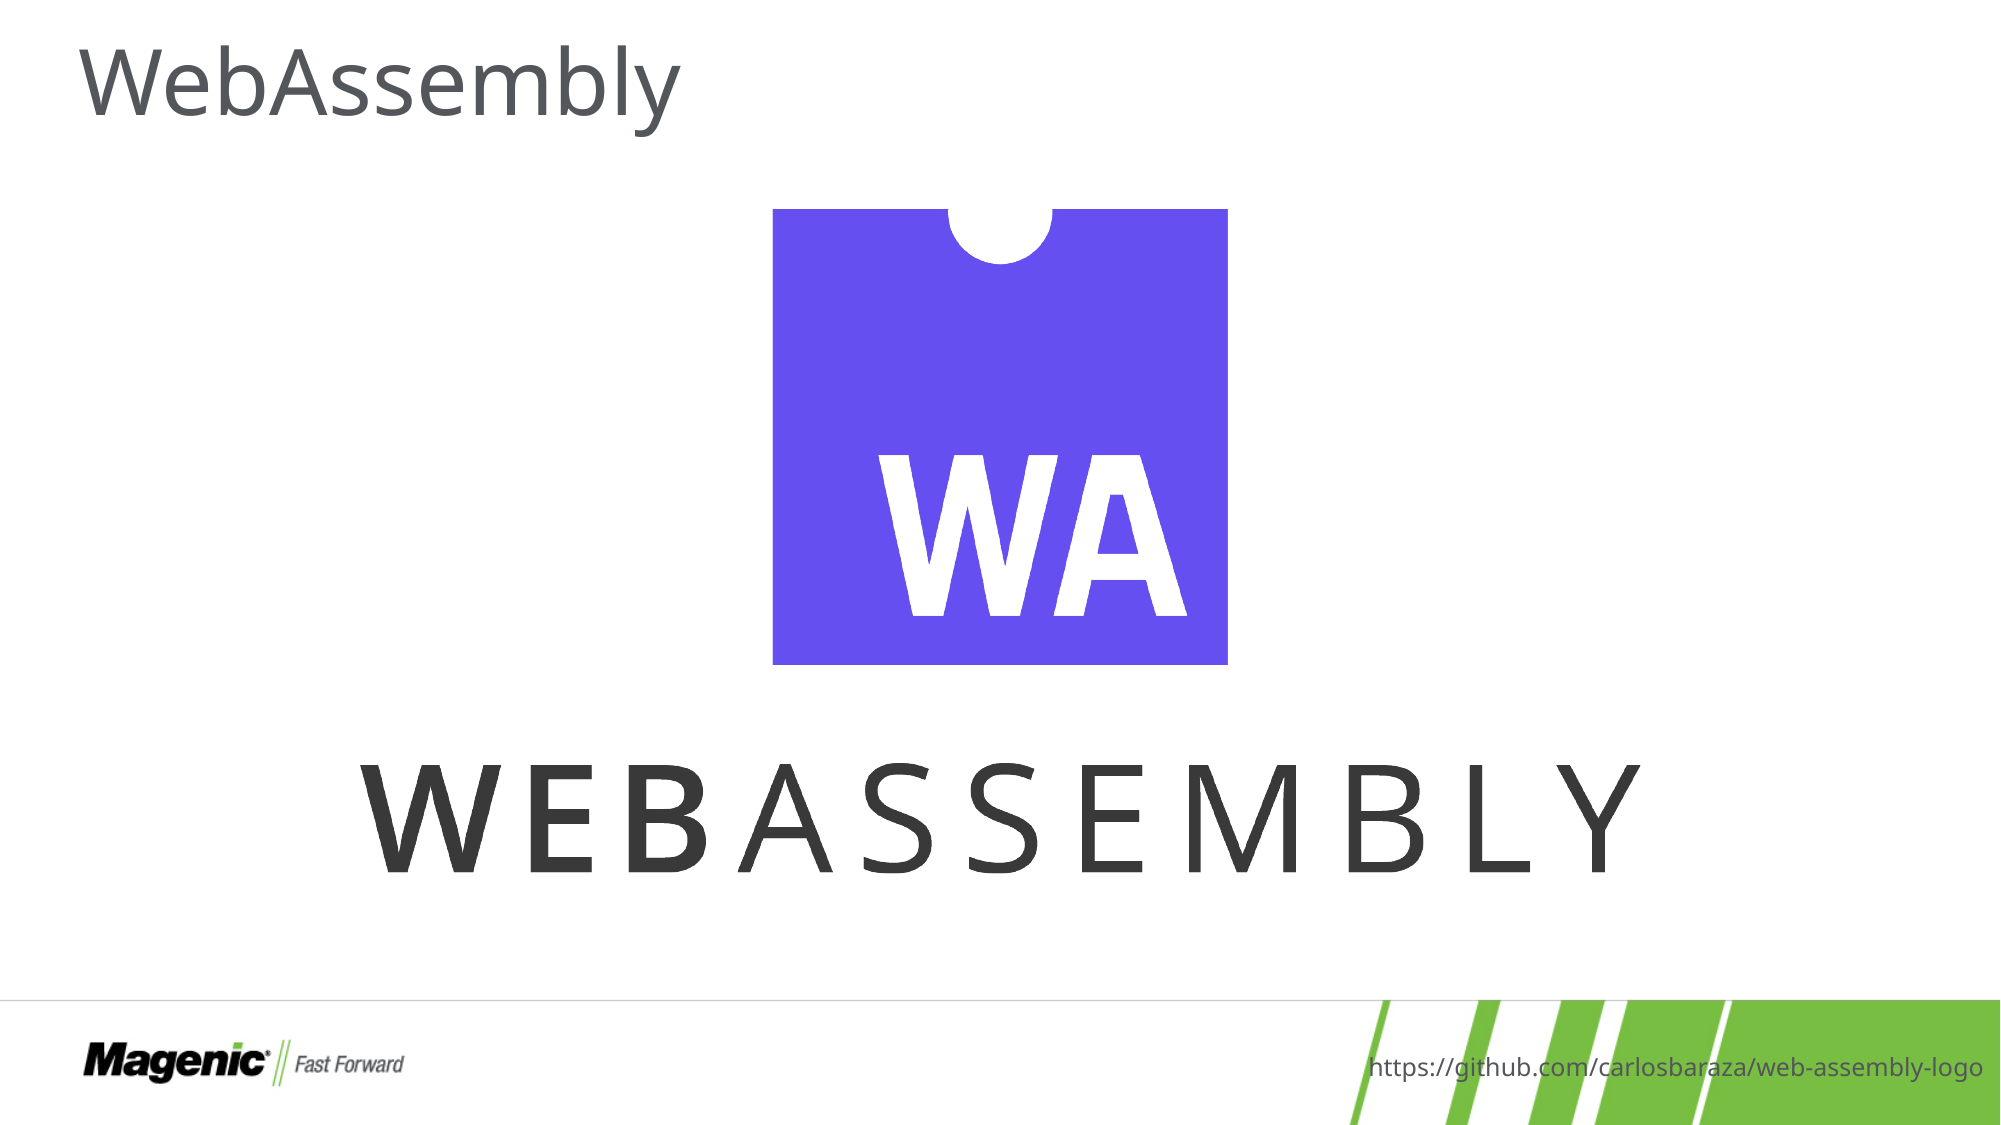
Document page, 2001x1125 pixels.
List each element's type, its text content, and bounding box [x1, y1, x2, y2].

title WebAssembly [63, 41, 1938, 131]
text_box https://github.com/carlosbaraza/web-assembly-logo [624, 1029, 2000, 1104]
picture [0, 0, 2001, 1125]
